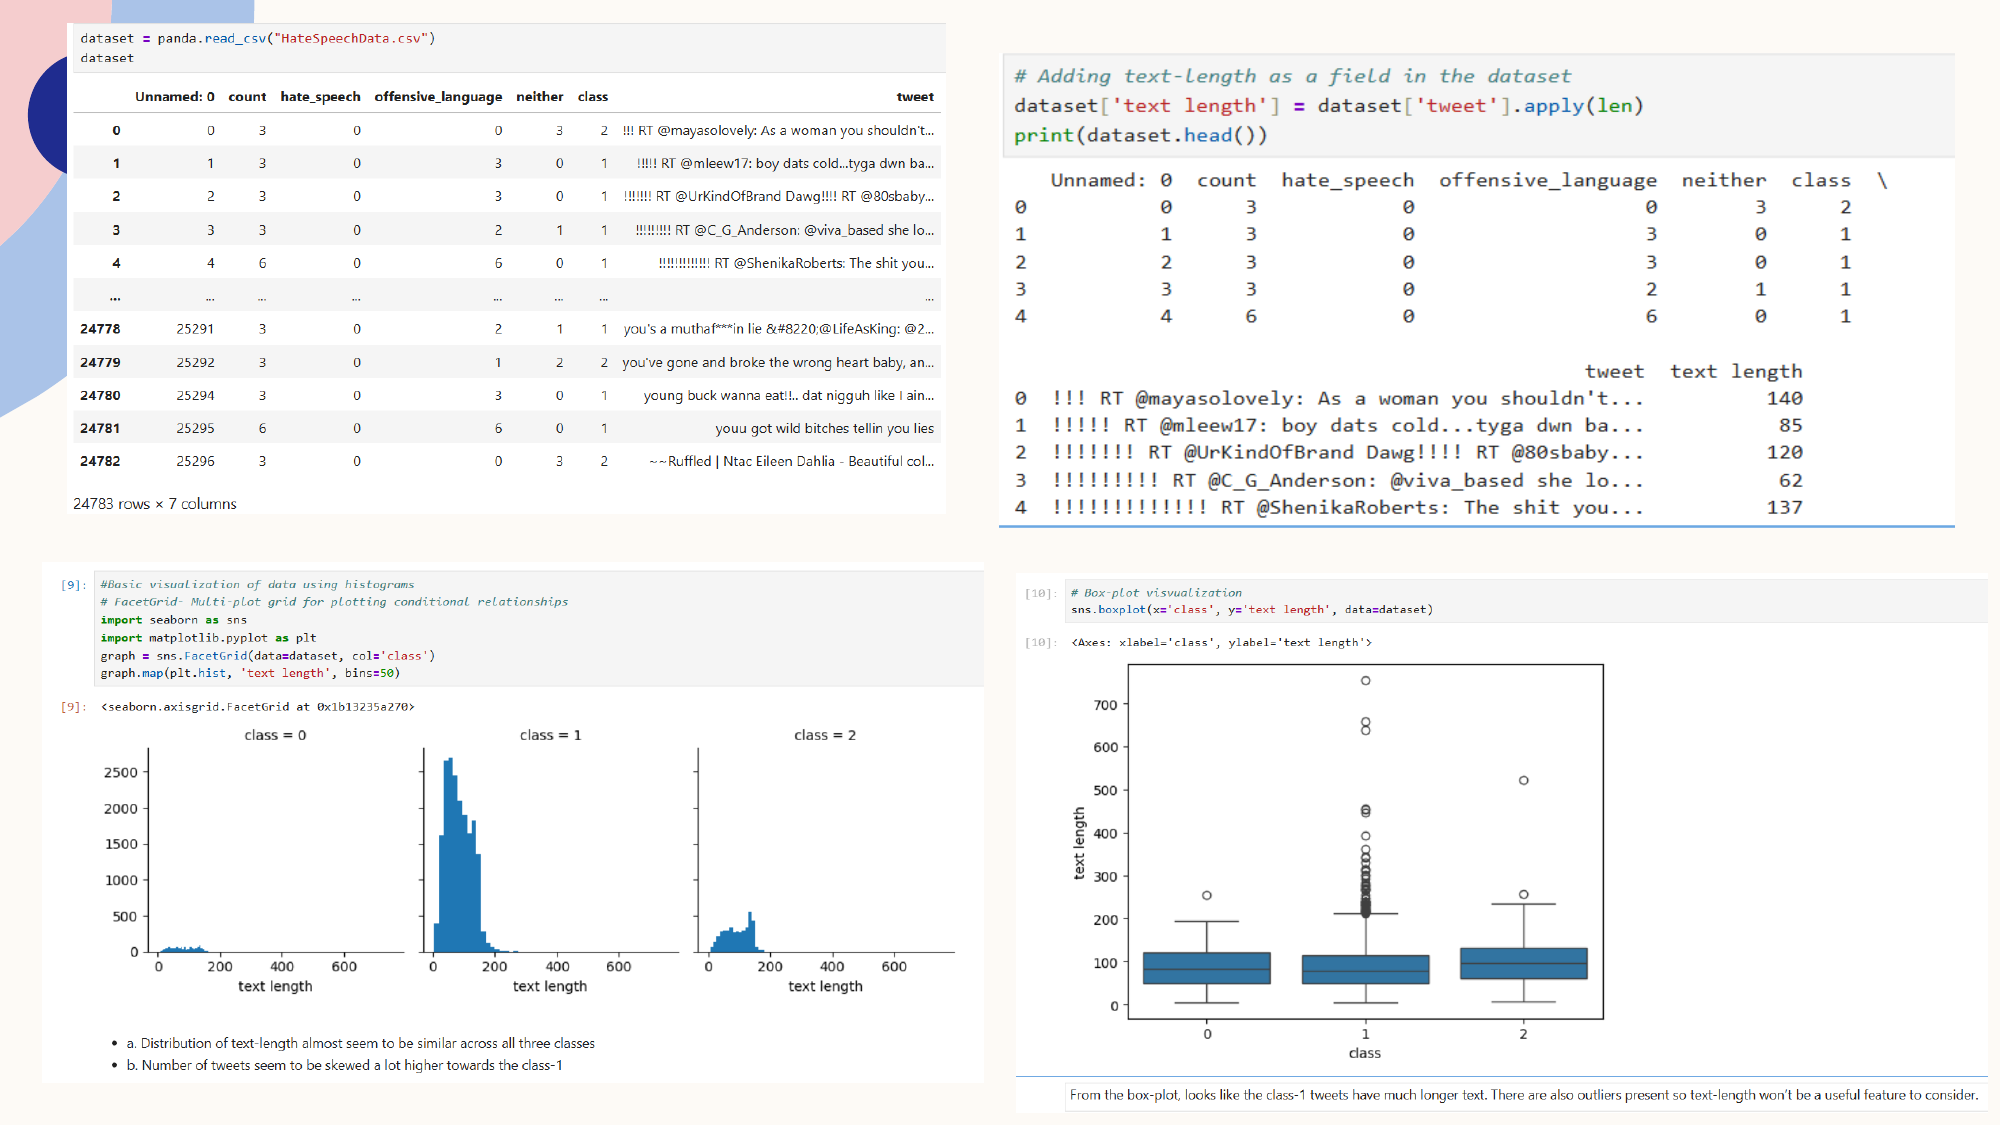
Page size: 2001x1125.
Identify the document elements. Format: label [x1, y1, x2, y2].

picture [42, 562, 984, 1083]
picture [999, 53, 1955, 528]
picture [1016, 573, 1988, 1113]
picture [67, 23, 946, 514]
